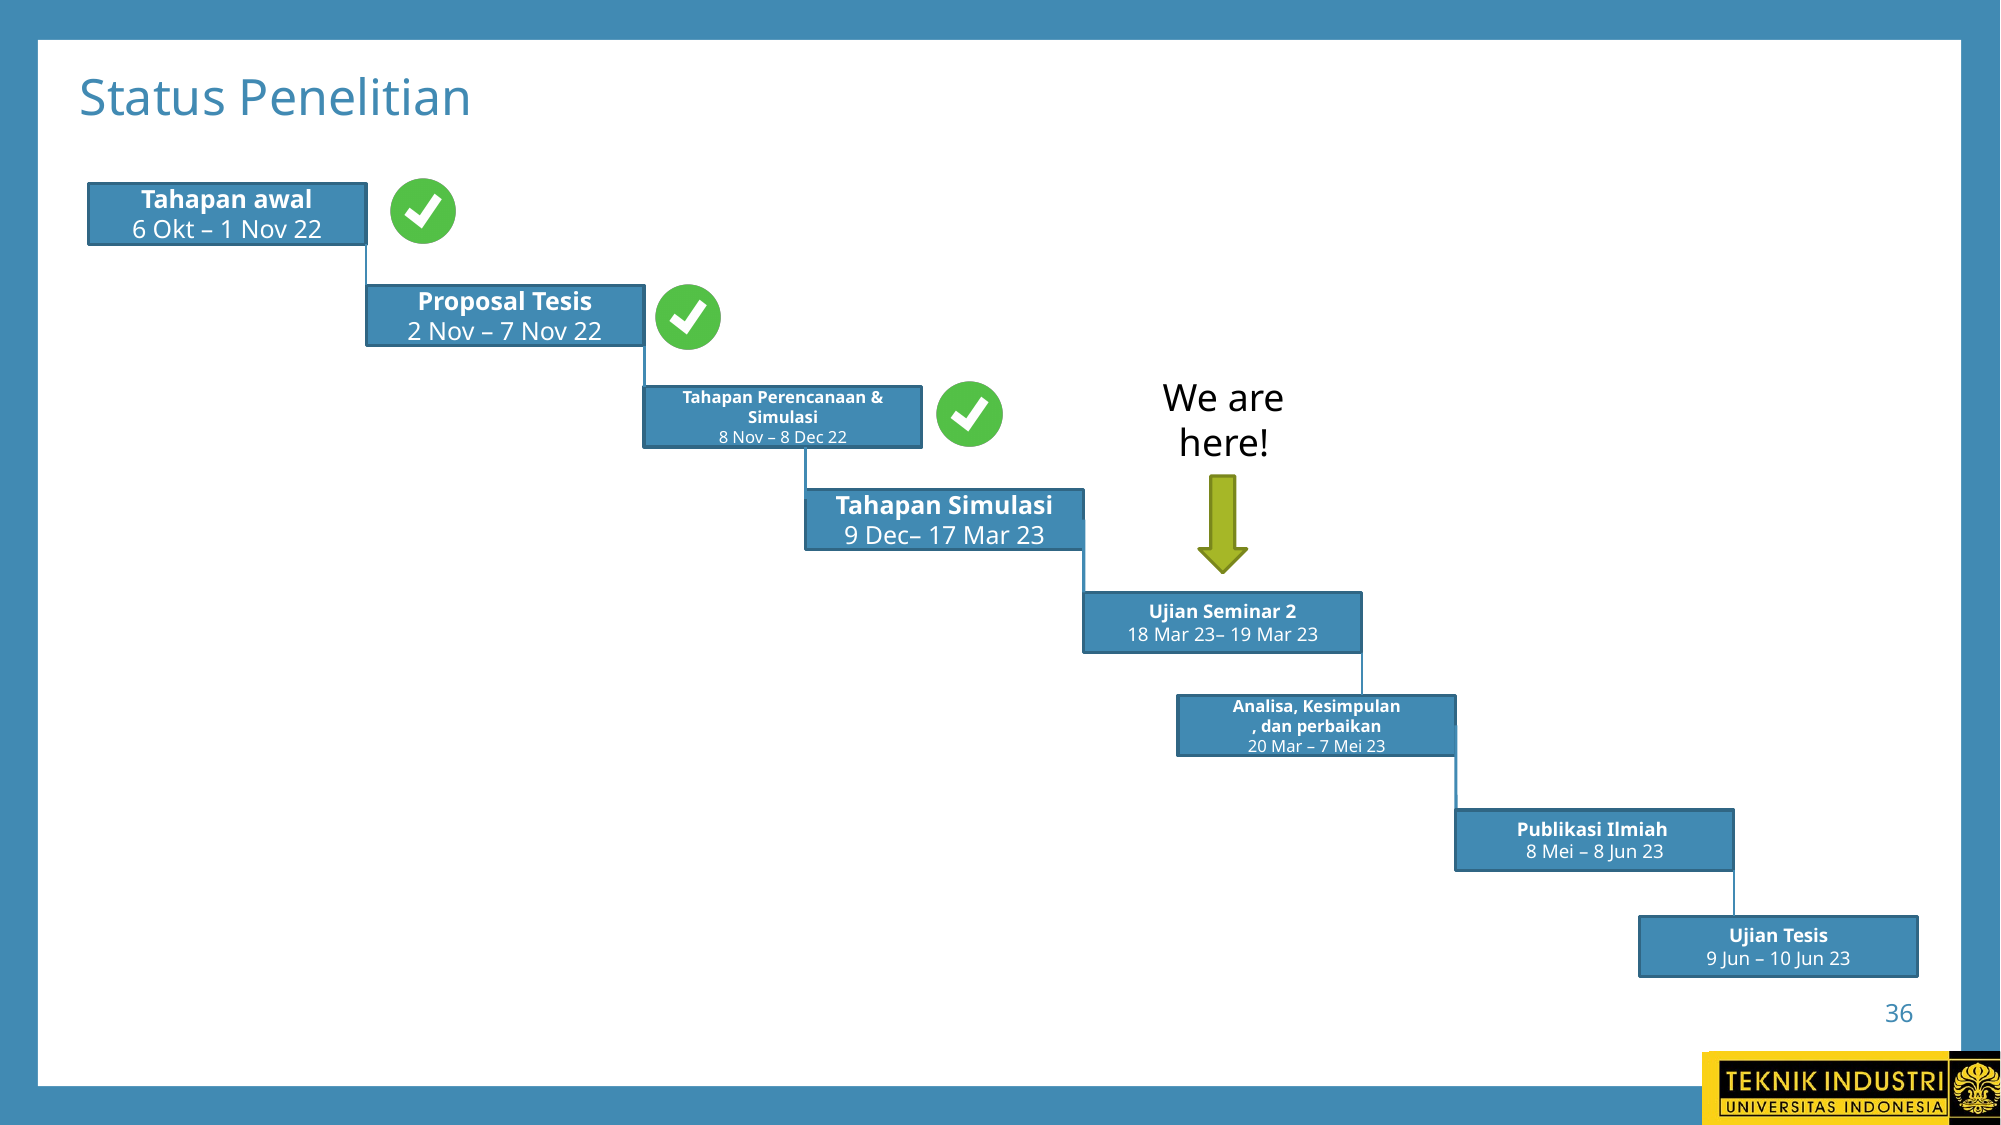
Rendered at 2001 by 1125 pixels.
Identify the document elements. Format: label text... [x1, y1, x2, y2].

text_box Tahapan Simulasi 9 Dec– 17 Mar 23 [804, 488, 1085, 551]
text_box Publikasi Ilmiah 8 Mei – 8 Jun 23 [1454, 808, 1735, 872]
text_box Ujian Tesis 9 Jun – 10 Jun 23 [1638, 915, 1919, 978]
picture [389, 178, 456, 245]
slide_number 36 [1863, 985, 1929, 1045]
text_box Tahapan awal 6 Okt – 1 Nov 22 [87, 182, 368, 246]
text_box Ujian Seminar 2 18 Mar 23– 19 Mar 23 [1082, 591, 1363, 654]
text_box We are here! [1129, 366, 1319, 472]
picture [936, 381, 1003, 448]
title Status Penelitian [64, 54, 1287, 144]
picture [654, 283, 721, 350]
text_box [1197, 474, 1249, 574]
text_box Analisa, Kesimpulan , dan perbaikan 20 Mar – 7 Mei 23 [1176, 694, 1457, 757]
picture [1702, 1051, 2001, 1125]
text_box Proposal Tesis 2 Nov – 7 Nov 22 [365, 284, 646, 347]
text_box Tahapan Perencanaan & Simulasi 8 Nov – 8 Dec 22 [642, 385, 923, 449]
